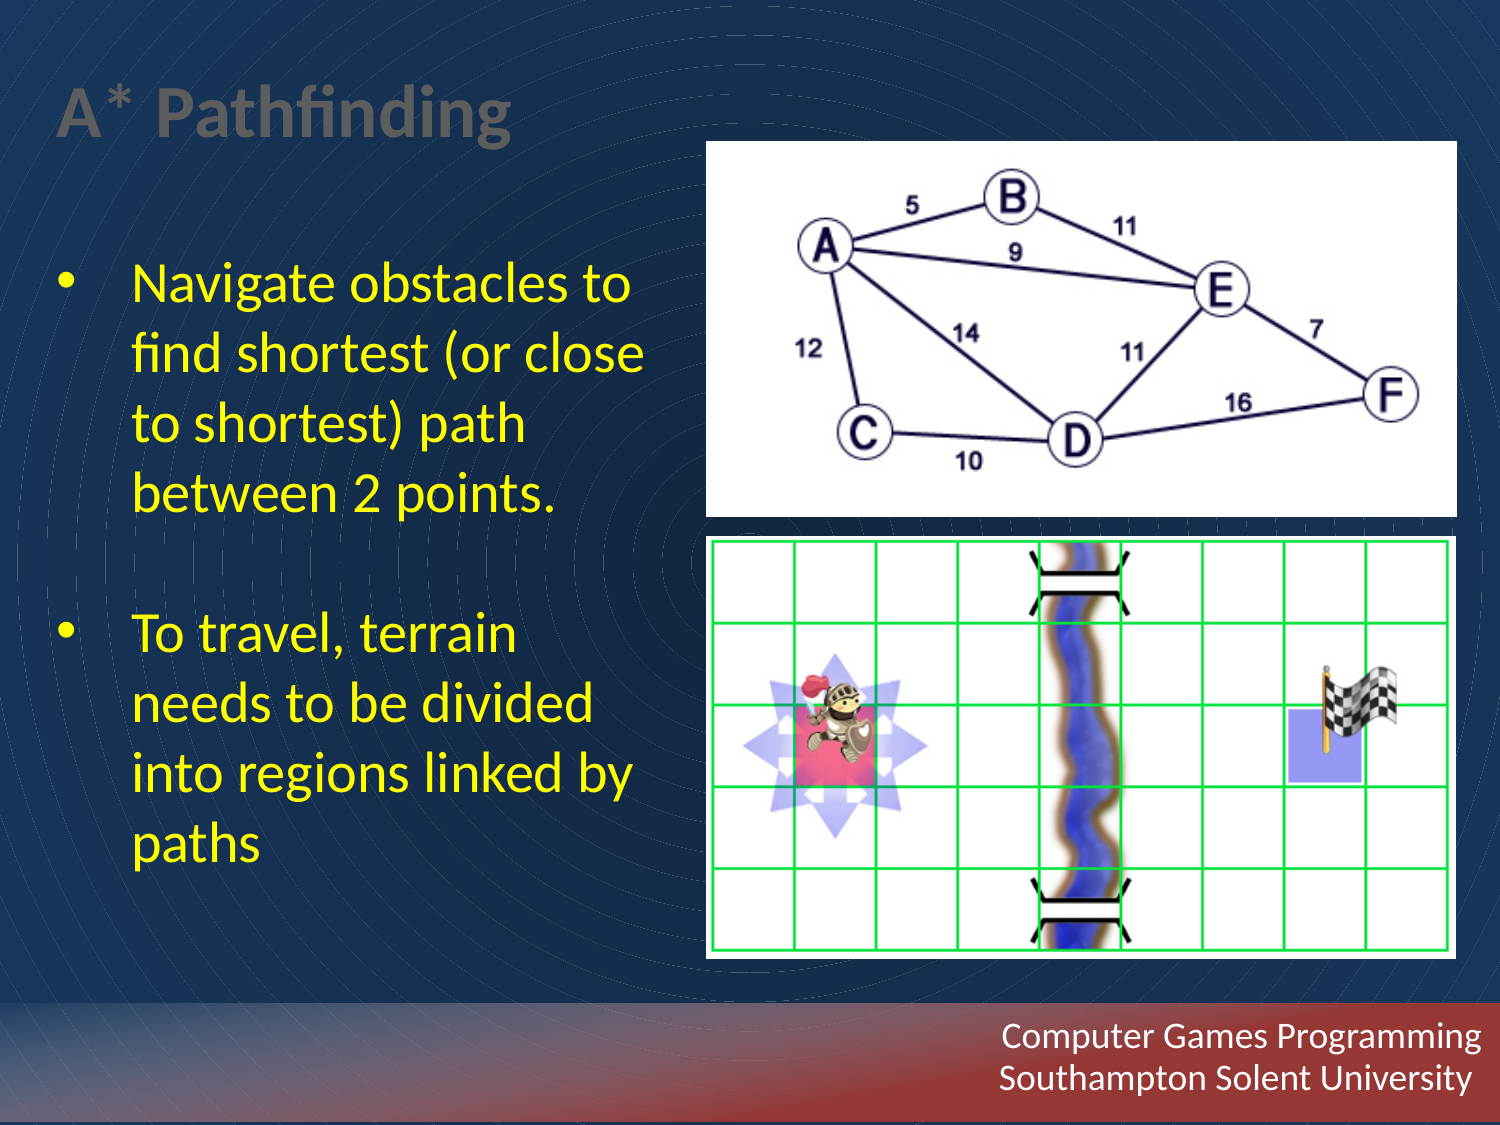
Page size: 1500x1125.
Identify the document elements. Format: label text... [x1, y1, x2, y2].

picture [706, 140, 1457, 517]
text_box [0, 1003, 1500, 1122]
picture [706, 536, 1456, 959]
text_box Navigate obstacles to find shortest (or close to shortest) path between 2 points. To travel, terrain needs to be divided into regions linked by paths [41, 236, 688, 882]
text_box A* Pathfinding [41, 55, 1455, 160]
